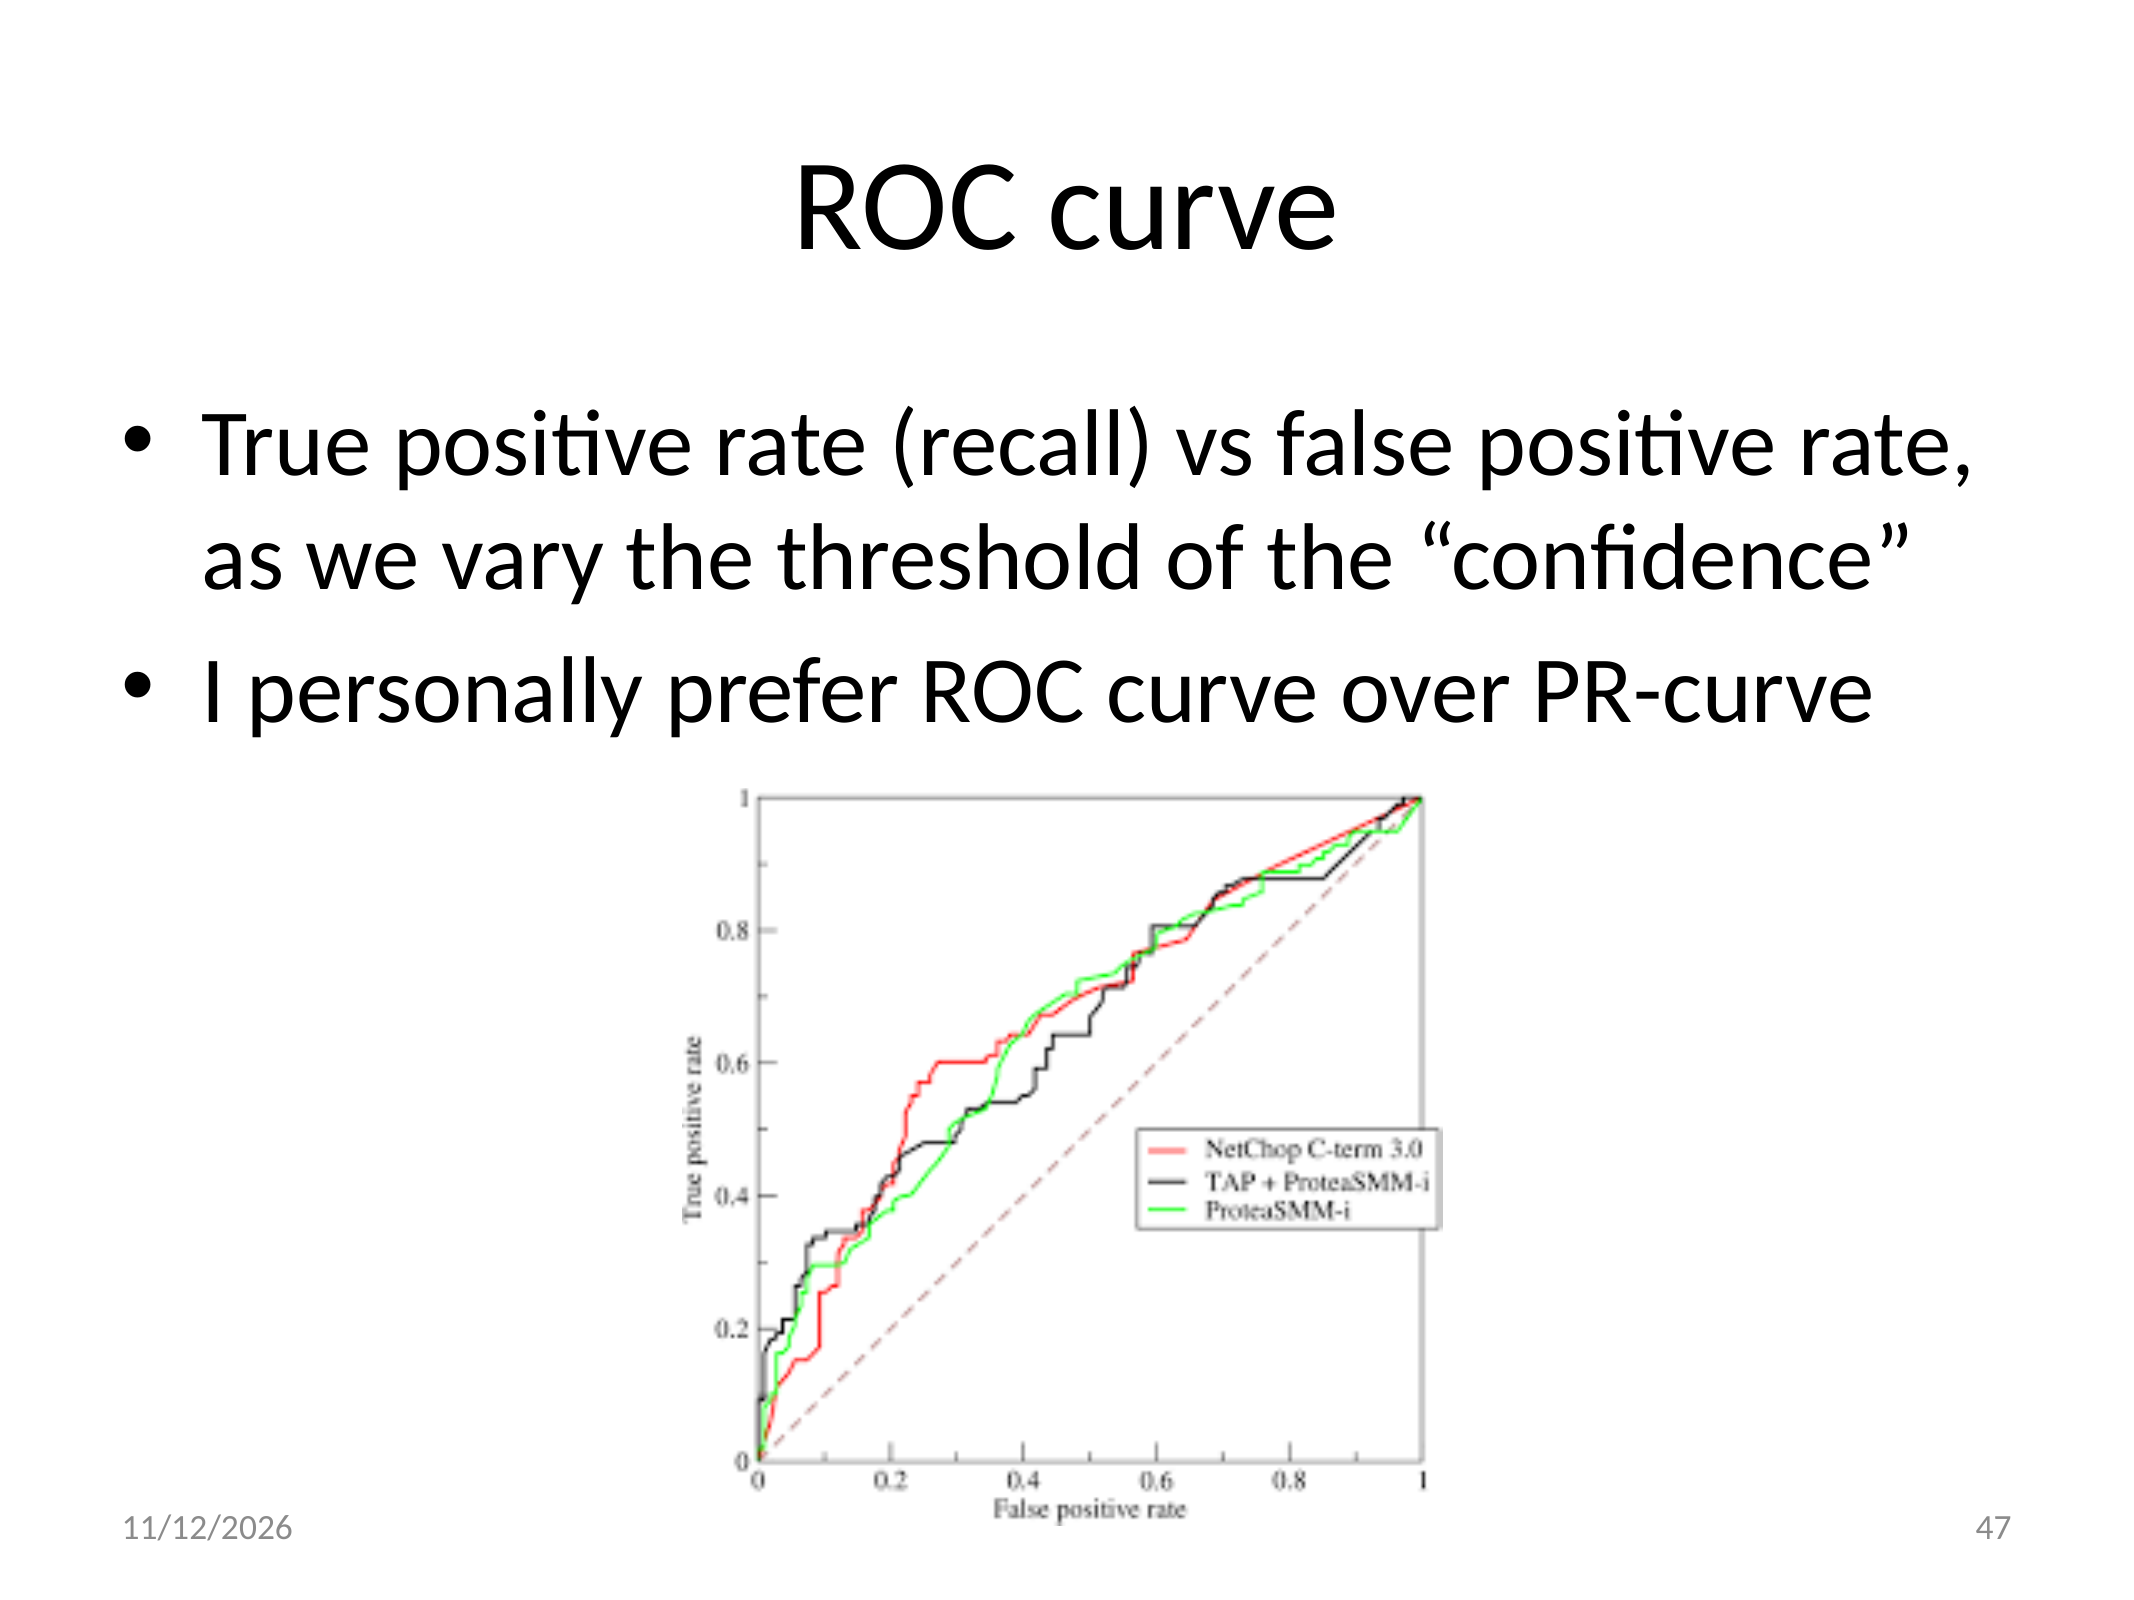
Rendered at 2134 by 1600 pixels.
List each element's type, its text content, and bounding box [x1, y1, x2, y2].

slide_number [106, 1482, 605, 1569]
list True positive rate (recall) vs false positive rate, as we vary the threshold of the “confidence” I personally prefer ROC curve over PR-curve [106, 373, 2027, 1430]
title ROC curve [106, 64, 2027, 331]
picture [682, 788, 1443, 1526]
slide_number 47 [1528, 1482, 2027, 1569]
